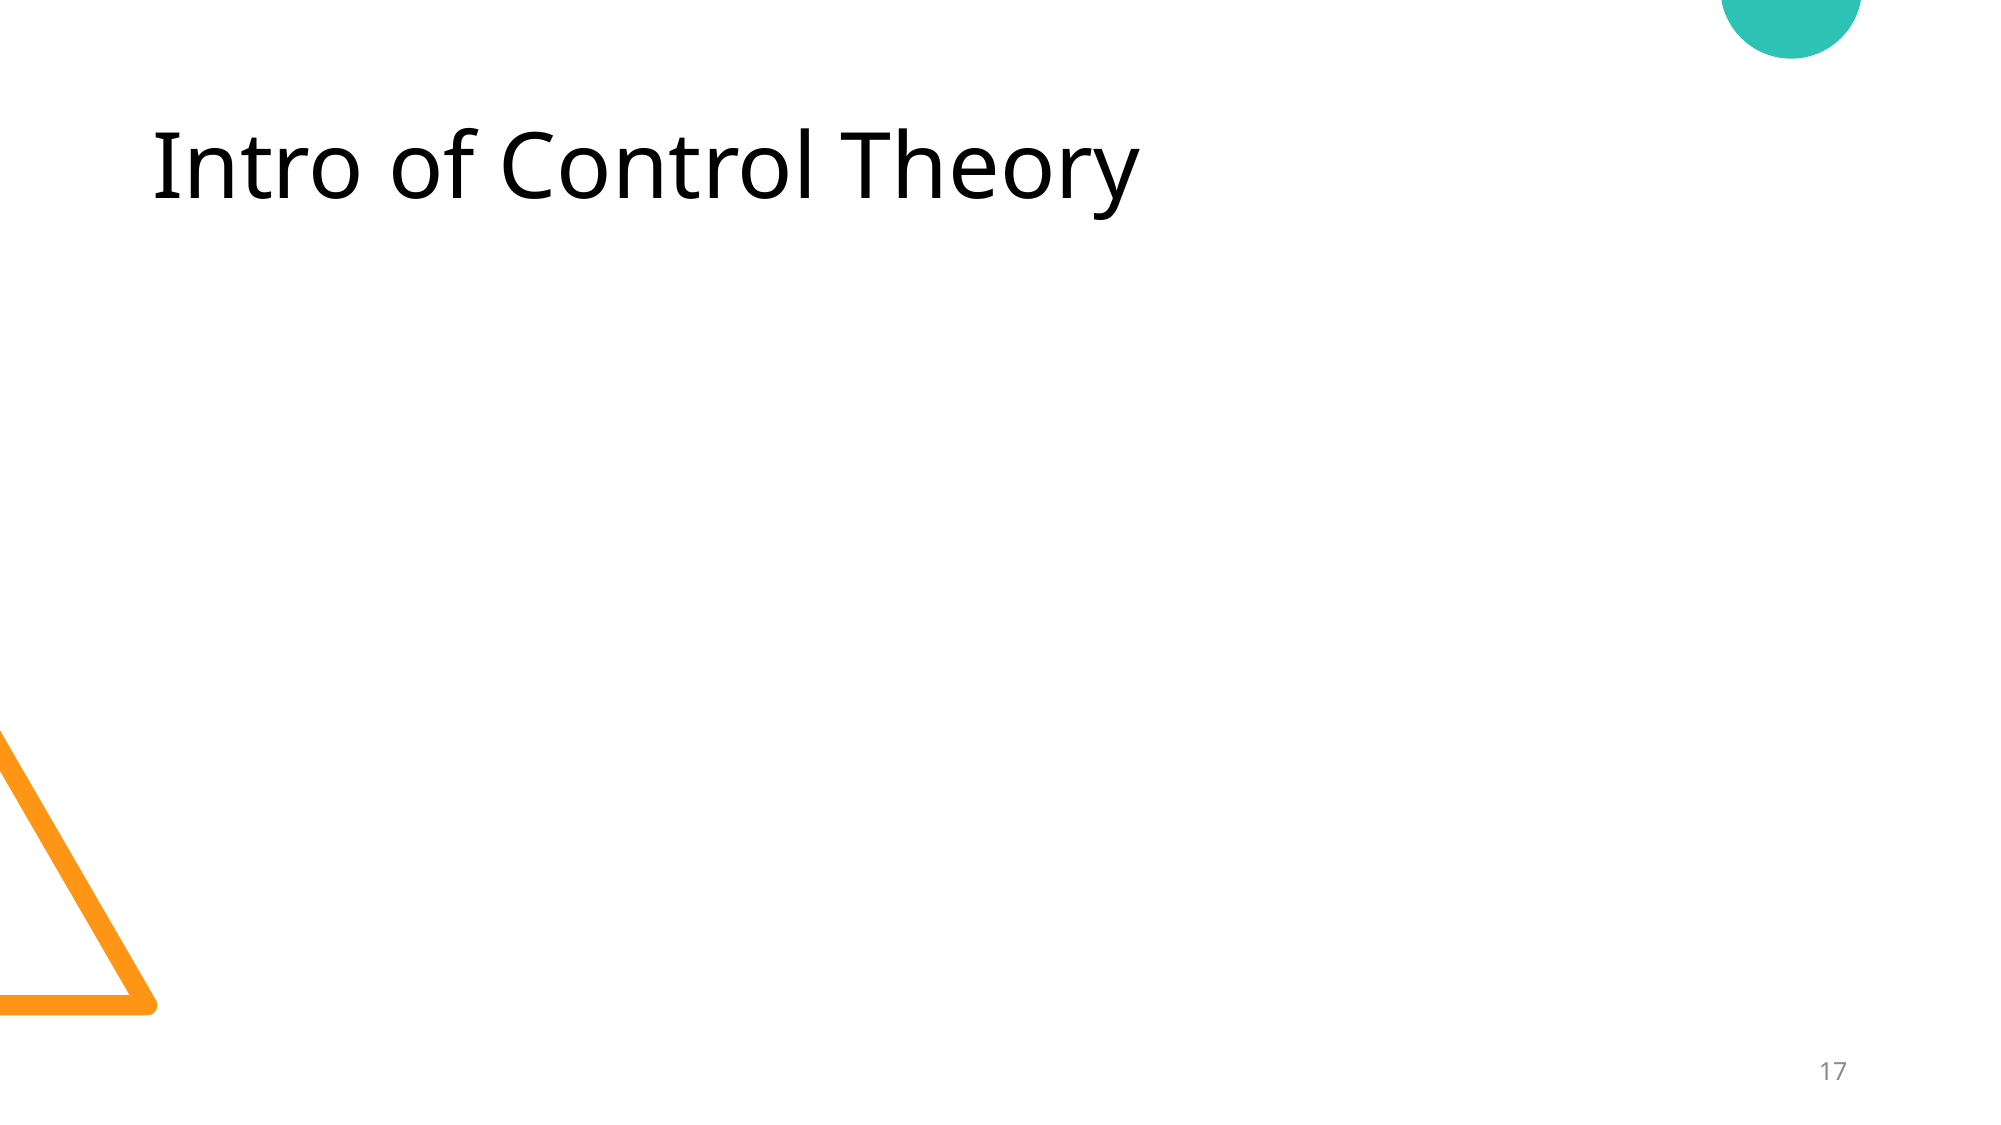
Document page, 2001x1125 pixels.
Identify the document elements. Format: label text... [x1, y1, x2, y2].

slide_number 17 [1412, 1042, 1863, 1103]
title Intro of Control Theory [137, 59, 1863, 278]
